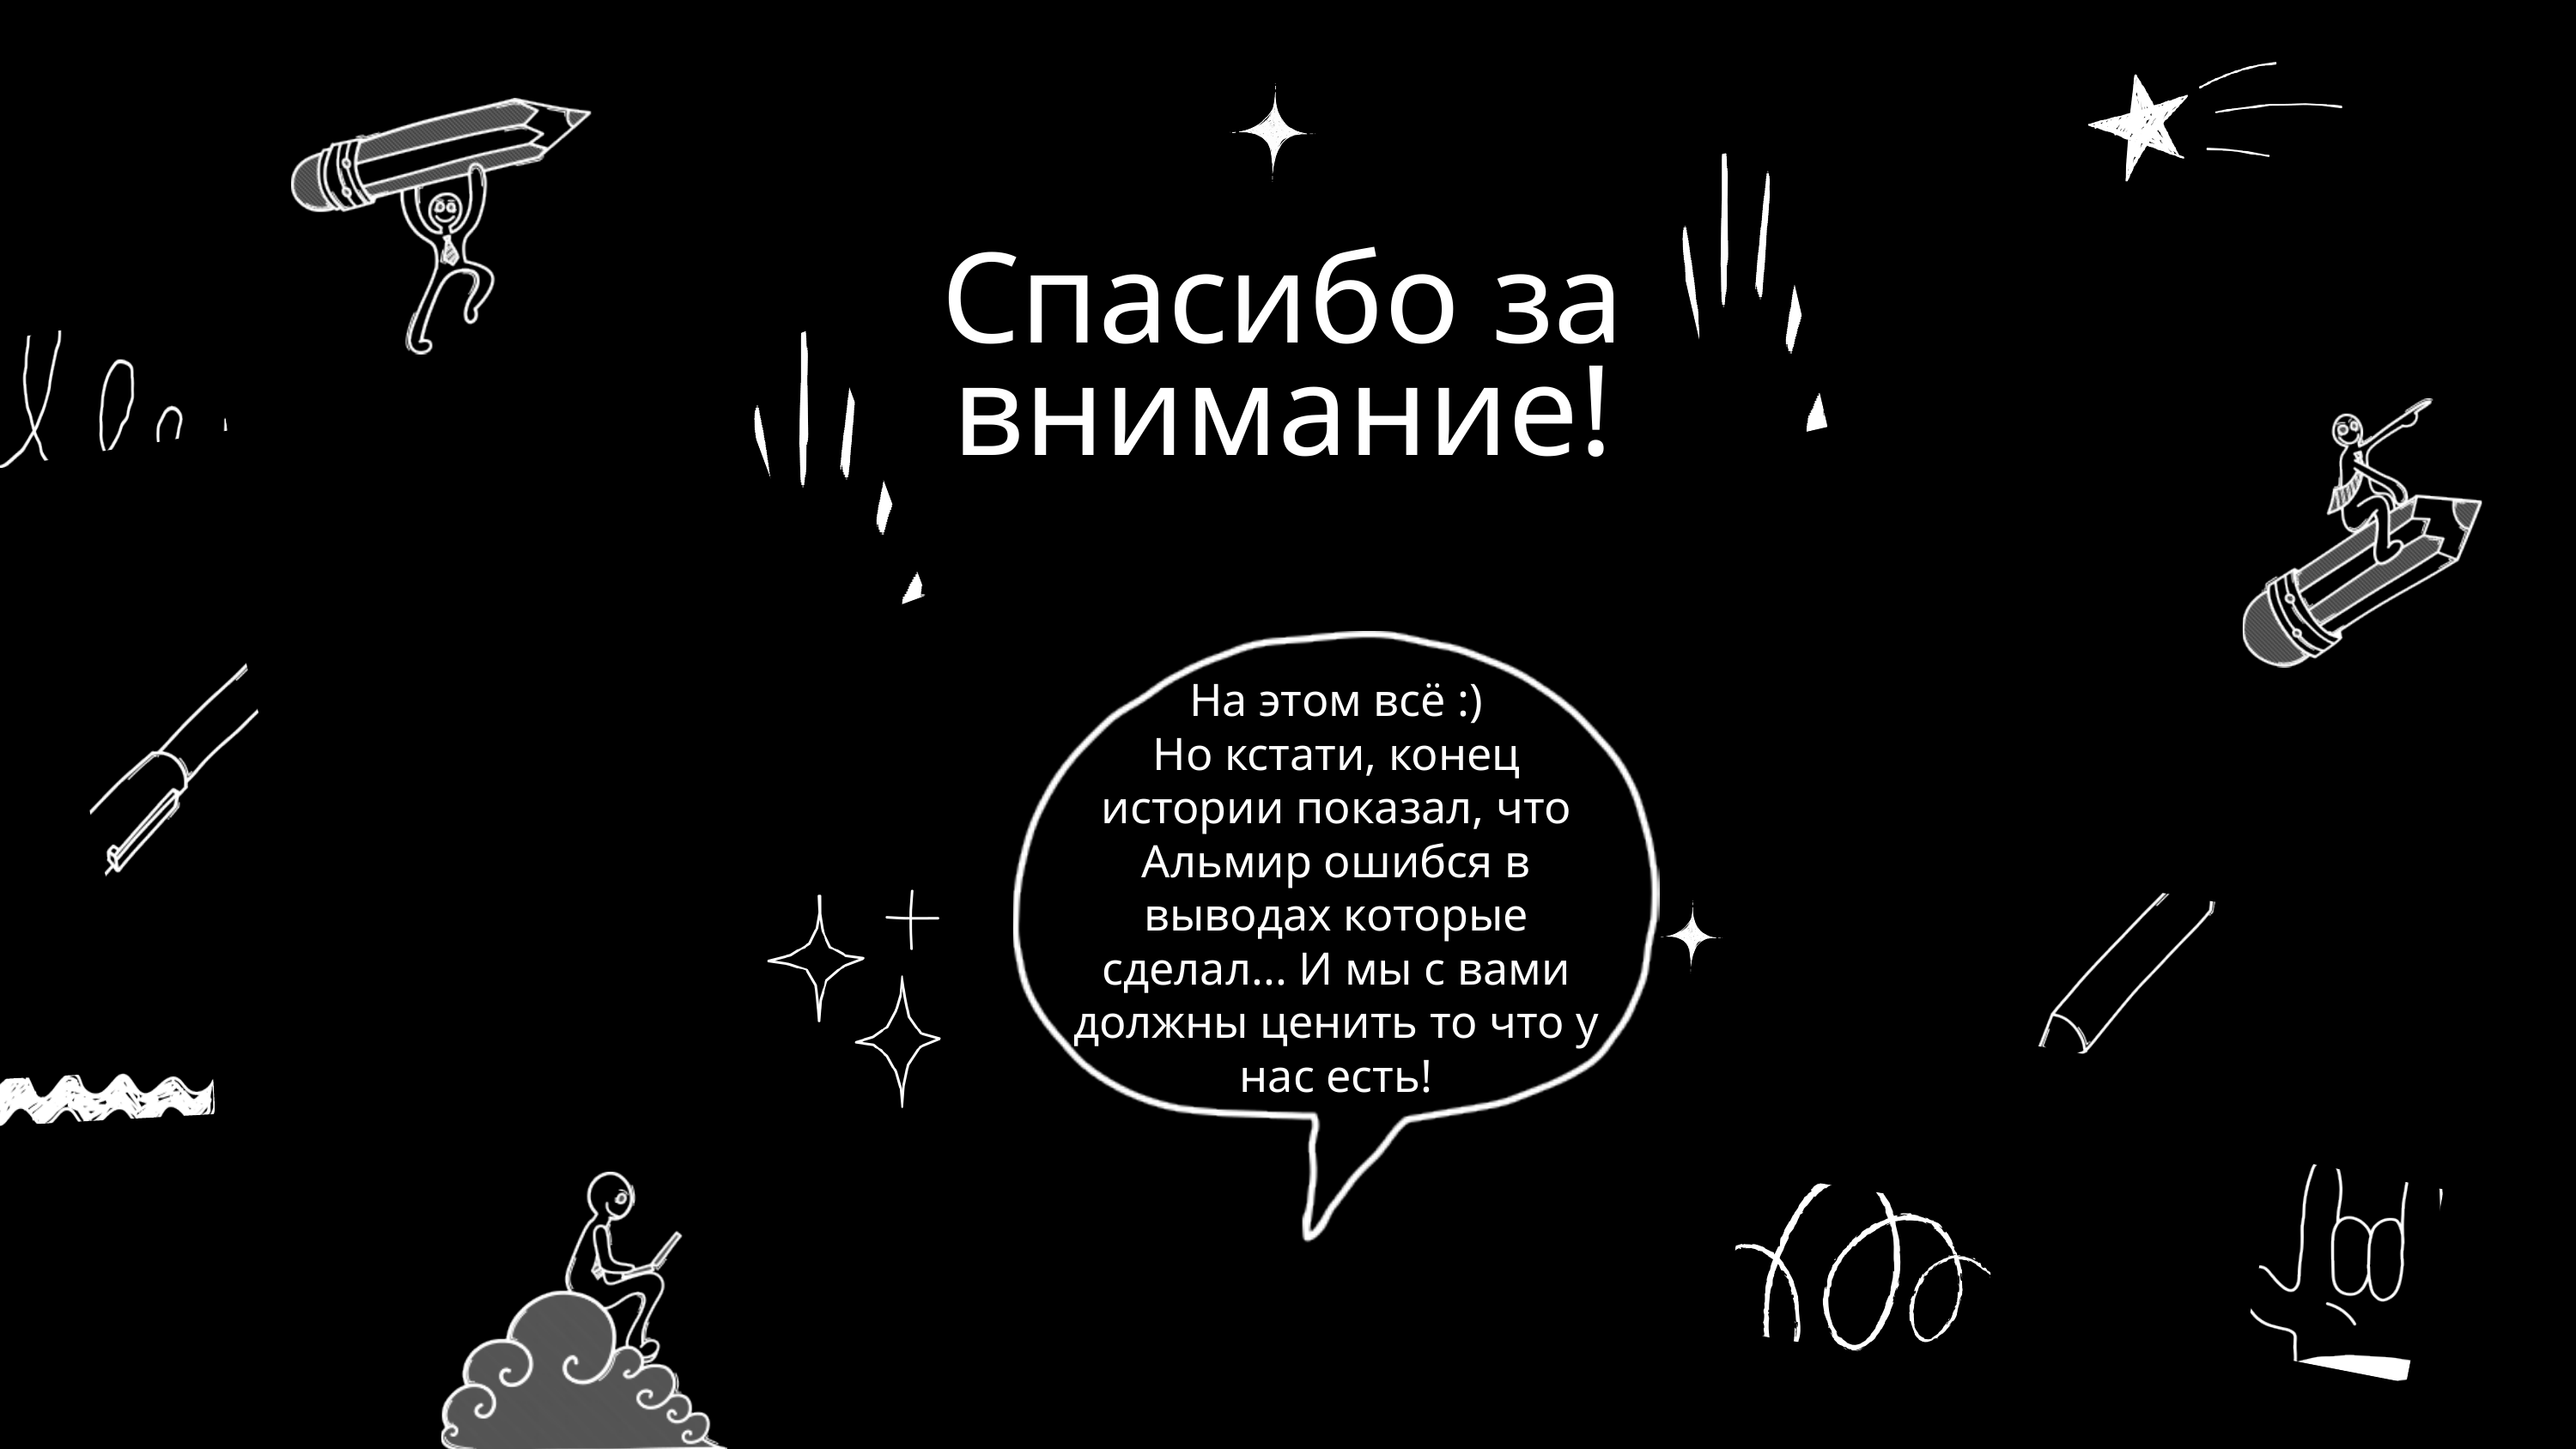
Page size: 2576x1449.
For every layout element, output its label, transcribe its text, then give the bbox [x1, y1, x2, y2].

text_box [0, 1067, 216, 1126]
text_box Спасибо за внимание! [653, 255, 1913, 481]
text_box [2242, 398, 2482, 668]
text_box [440, 1172, 727, 1449]
text_box [1659, 900, 1722, 973]
text_box [2087, 62, 2342, 182]
text_box [767, 889, 941, 1108]
text_box На этом всё :) Но кстати, конец истории показал, что Альмир ошибся в выводах которые сделал... И мы с вами должны ценить то что у нас есть! [1073, 671, 1600, 1101]
text_box [771, 481, 927, 633]
text_box [1230, 83, 1315, 182]
text_box [1012, 631, 1660, 1246]
text_box [61, 650, 292, 891]
text_box [2242, 1157, 2444, 1383]
text_box [0, 306, 228, 469]
text_box [1659, 144, 1789, 255]
text_box [2030, 875, 2215, 1072]
text_box [291, 98, 592, 355]
text_box [1722, 1172, 2001, 1371]
